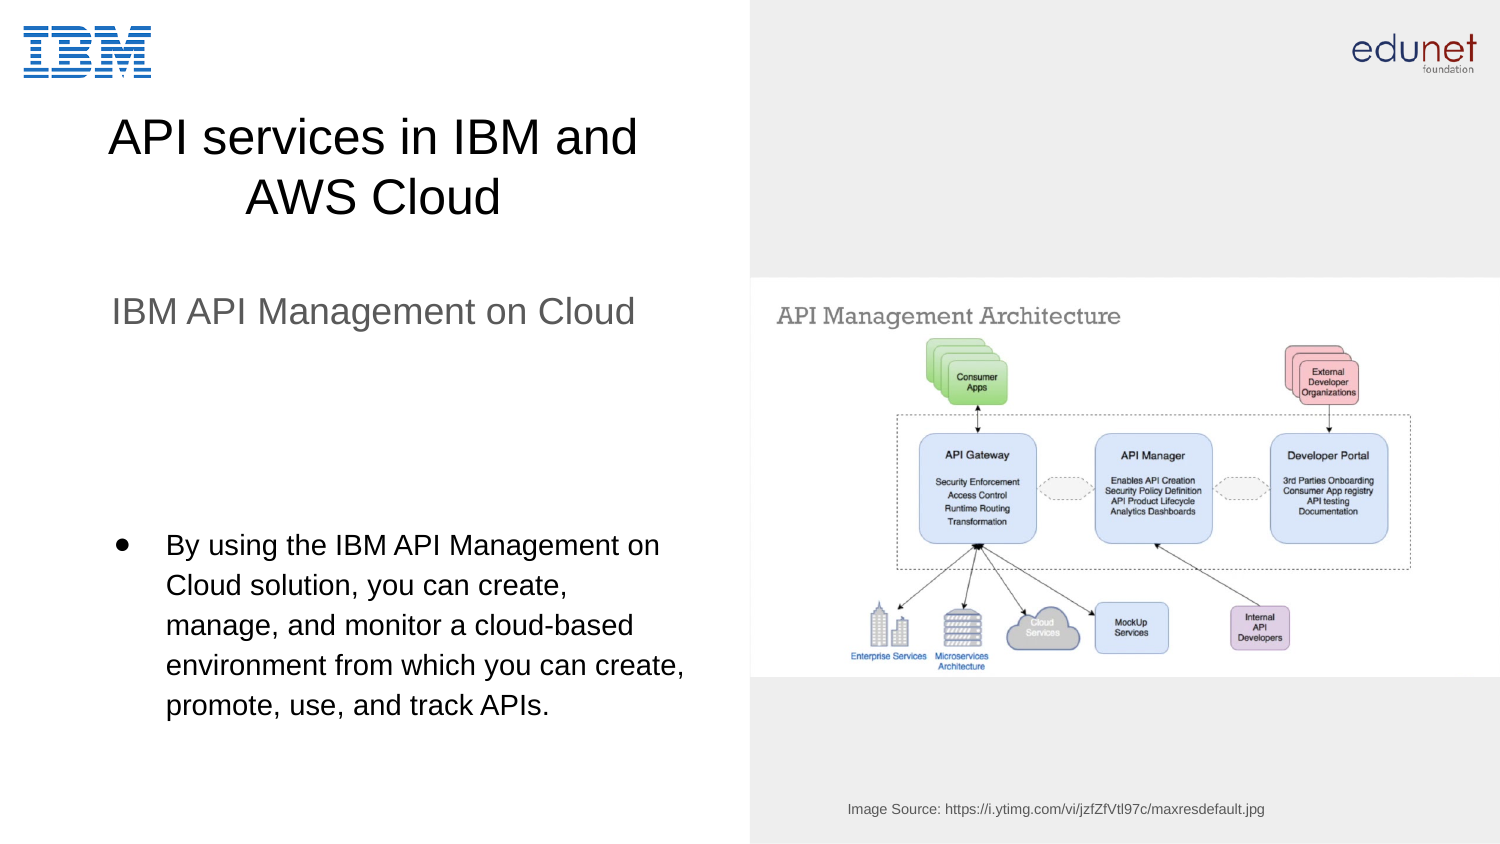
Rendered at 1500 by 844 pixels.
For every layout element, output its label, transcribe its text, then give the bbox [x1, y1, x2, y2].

list Image Source: https://i.ytimg.com/vi/jzfZfVtl97c/maxresdefault.jpg [832, 782, 1390, 812]
title API services in IBM and AWS Cloud [41, 142, 706, 248]
picture [1350, 26, 1480, 78]
subtitle IBM API Management on Cloud [41, 257, 706, 363]
list By using the IBM API Management on Cloud solution, you can create, manage, and monitor a cloud-based environment from which you can create, promote, use, and track APIs. [75, 477, 706, 765]
picture [749, 277, 1500, 678]
picture [23, 26, 151, 78]
